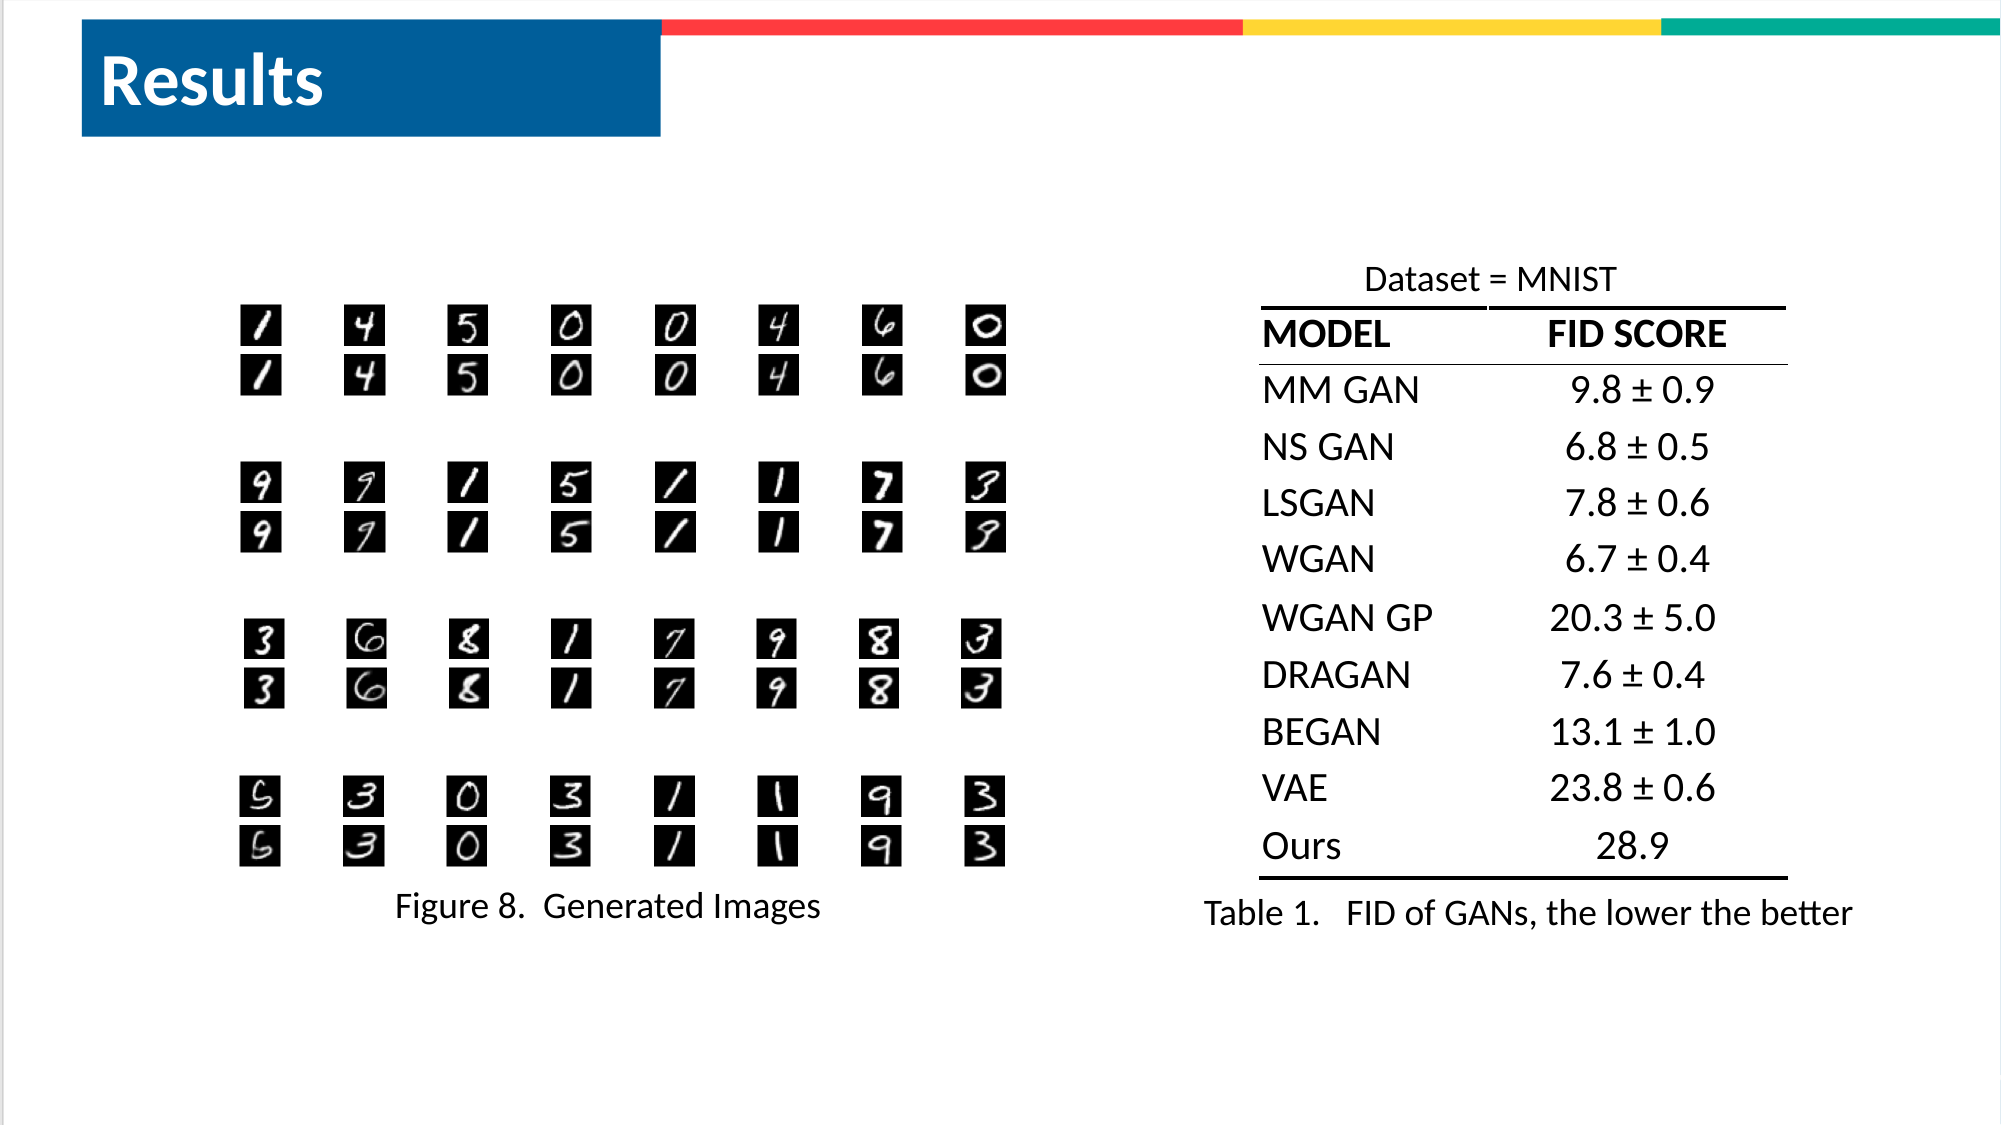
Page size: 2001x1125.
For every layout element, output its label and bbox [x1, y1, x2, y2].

text_box [86, 290, 1134, 935]
picture [0, 0, 2001, 1125]
